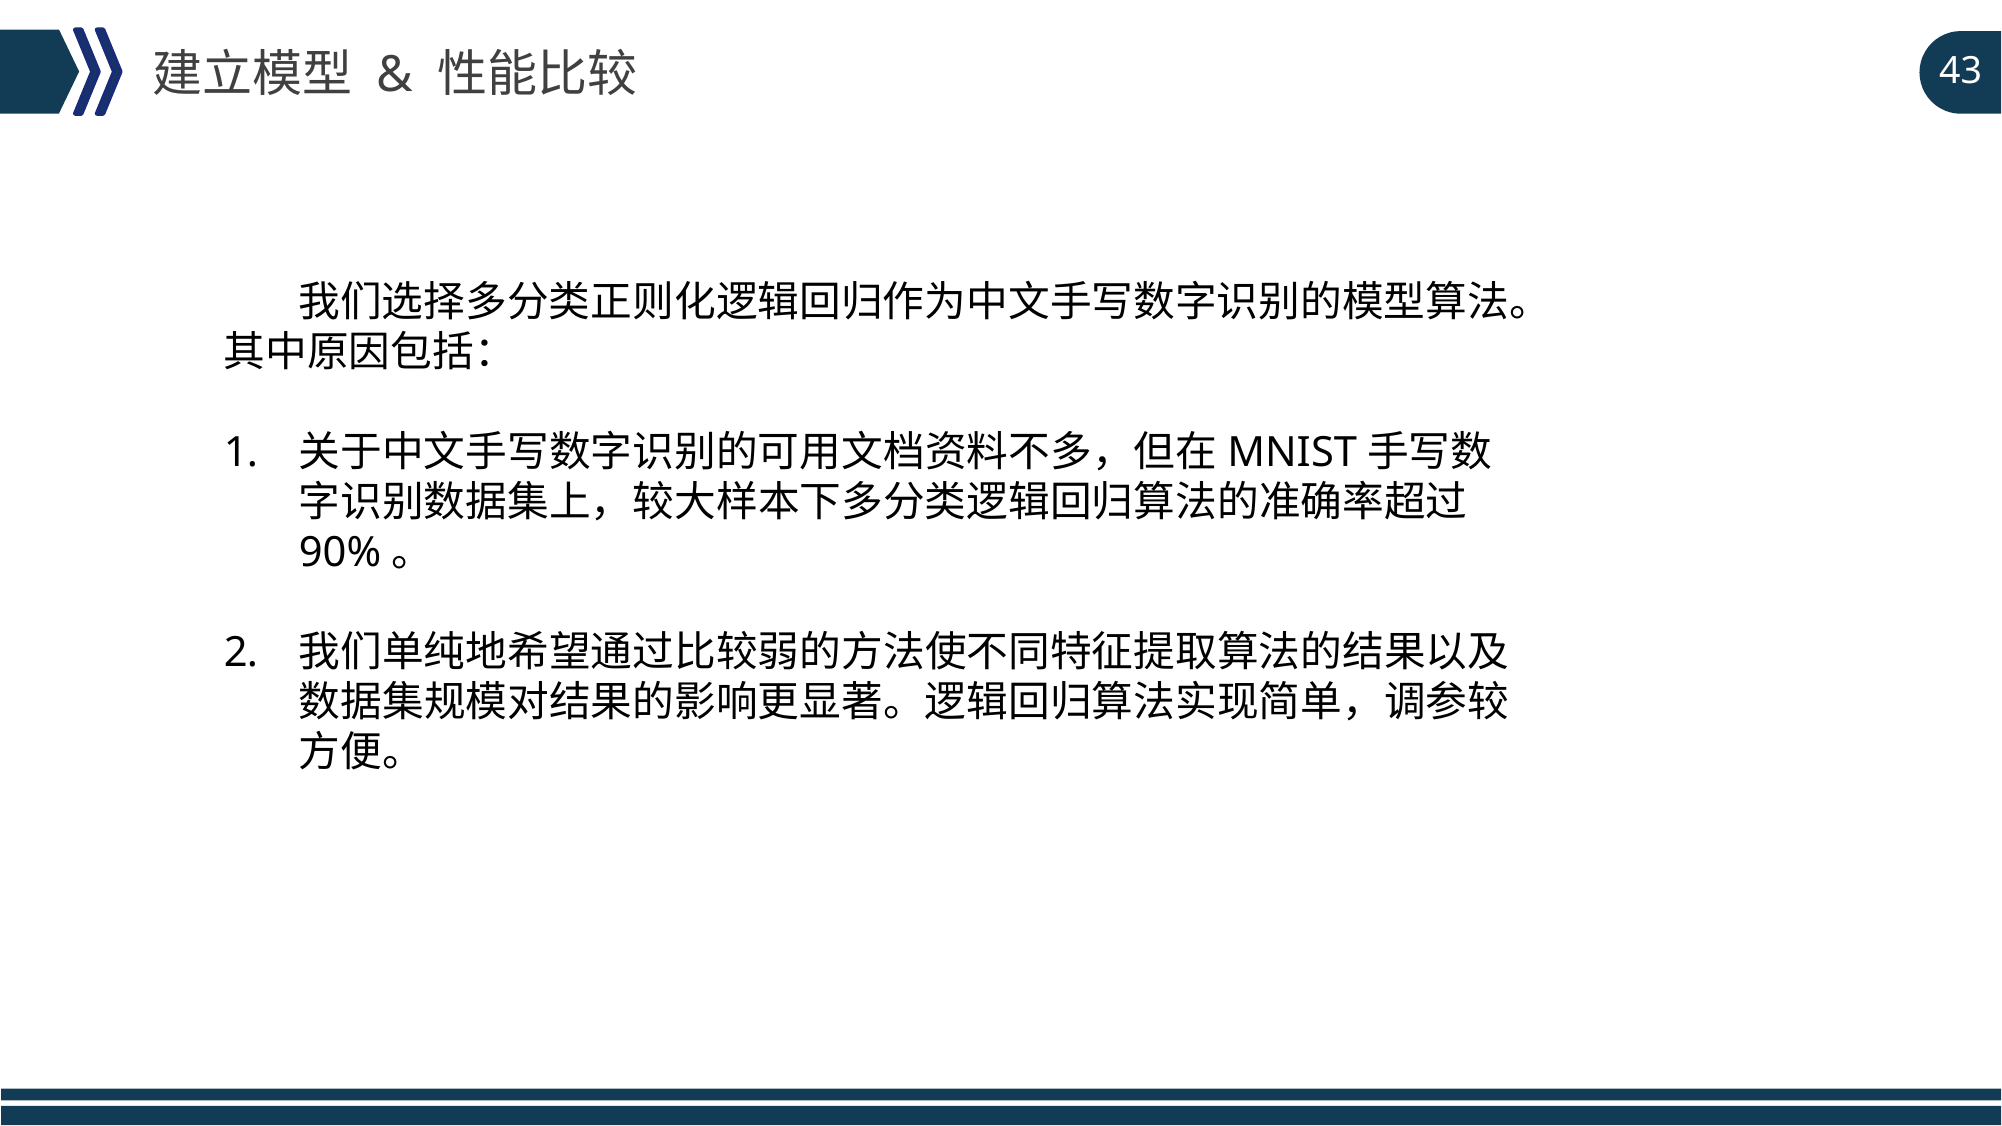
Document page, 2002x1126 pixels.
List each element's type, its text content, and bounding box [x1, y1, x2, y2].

slide_number 43 [1911, 41, 2001, 102]
list 建立模型 & 性能比较 [138, 36, 694, 107]
text_box 我们选择多分类正则化逻辑回归作为中文手写数字识别的模型算法。其中原因包括： 关于中文手写数字识别的可用文档资料不多，但在MNIST手写数字识别数据集上，较大样本下多分类逻辑回归算法的准确率超过90%。 我们单纯地希望通过比较弱的方法使不同特征提取算法的结果以及数据集规模对结果的影响更显著。逻辑回归算法实现简单，调参较方便。 [209, 267, 1532, 783]
